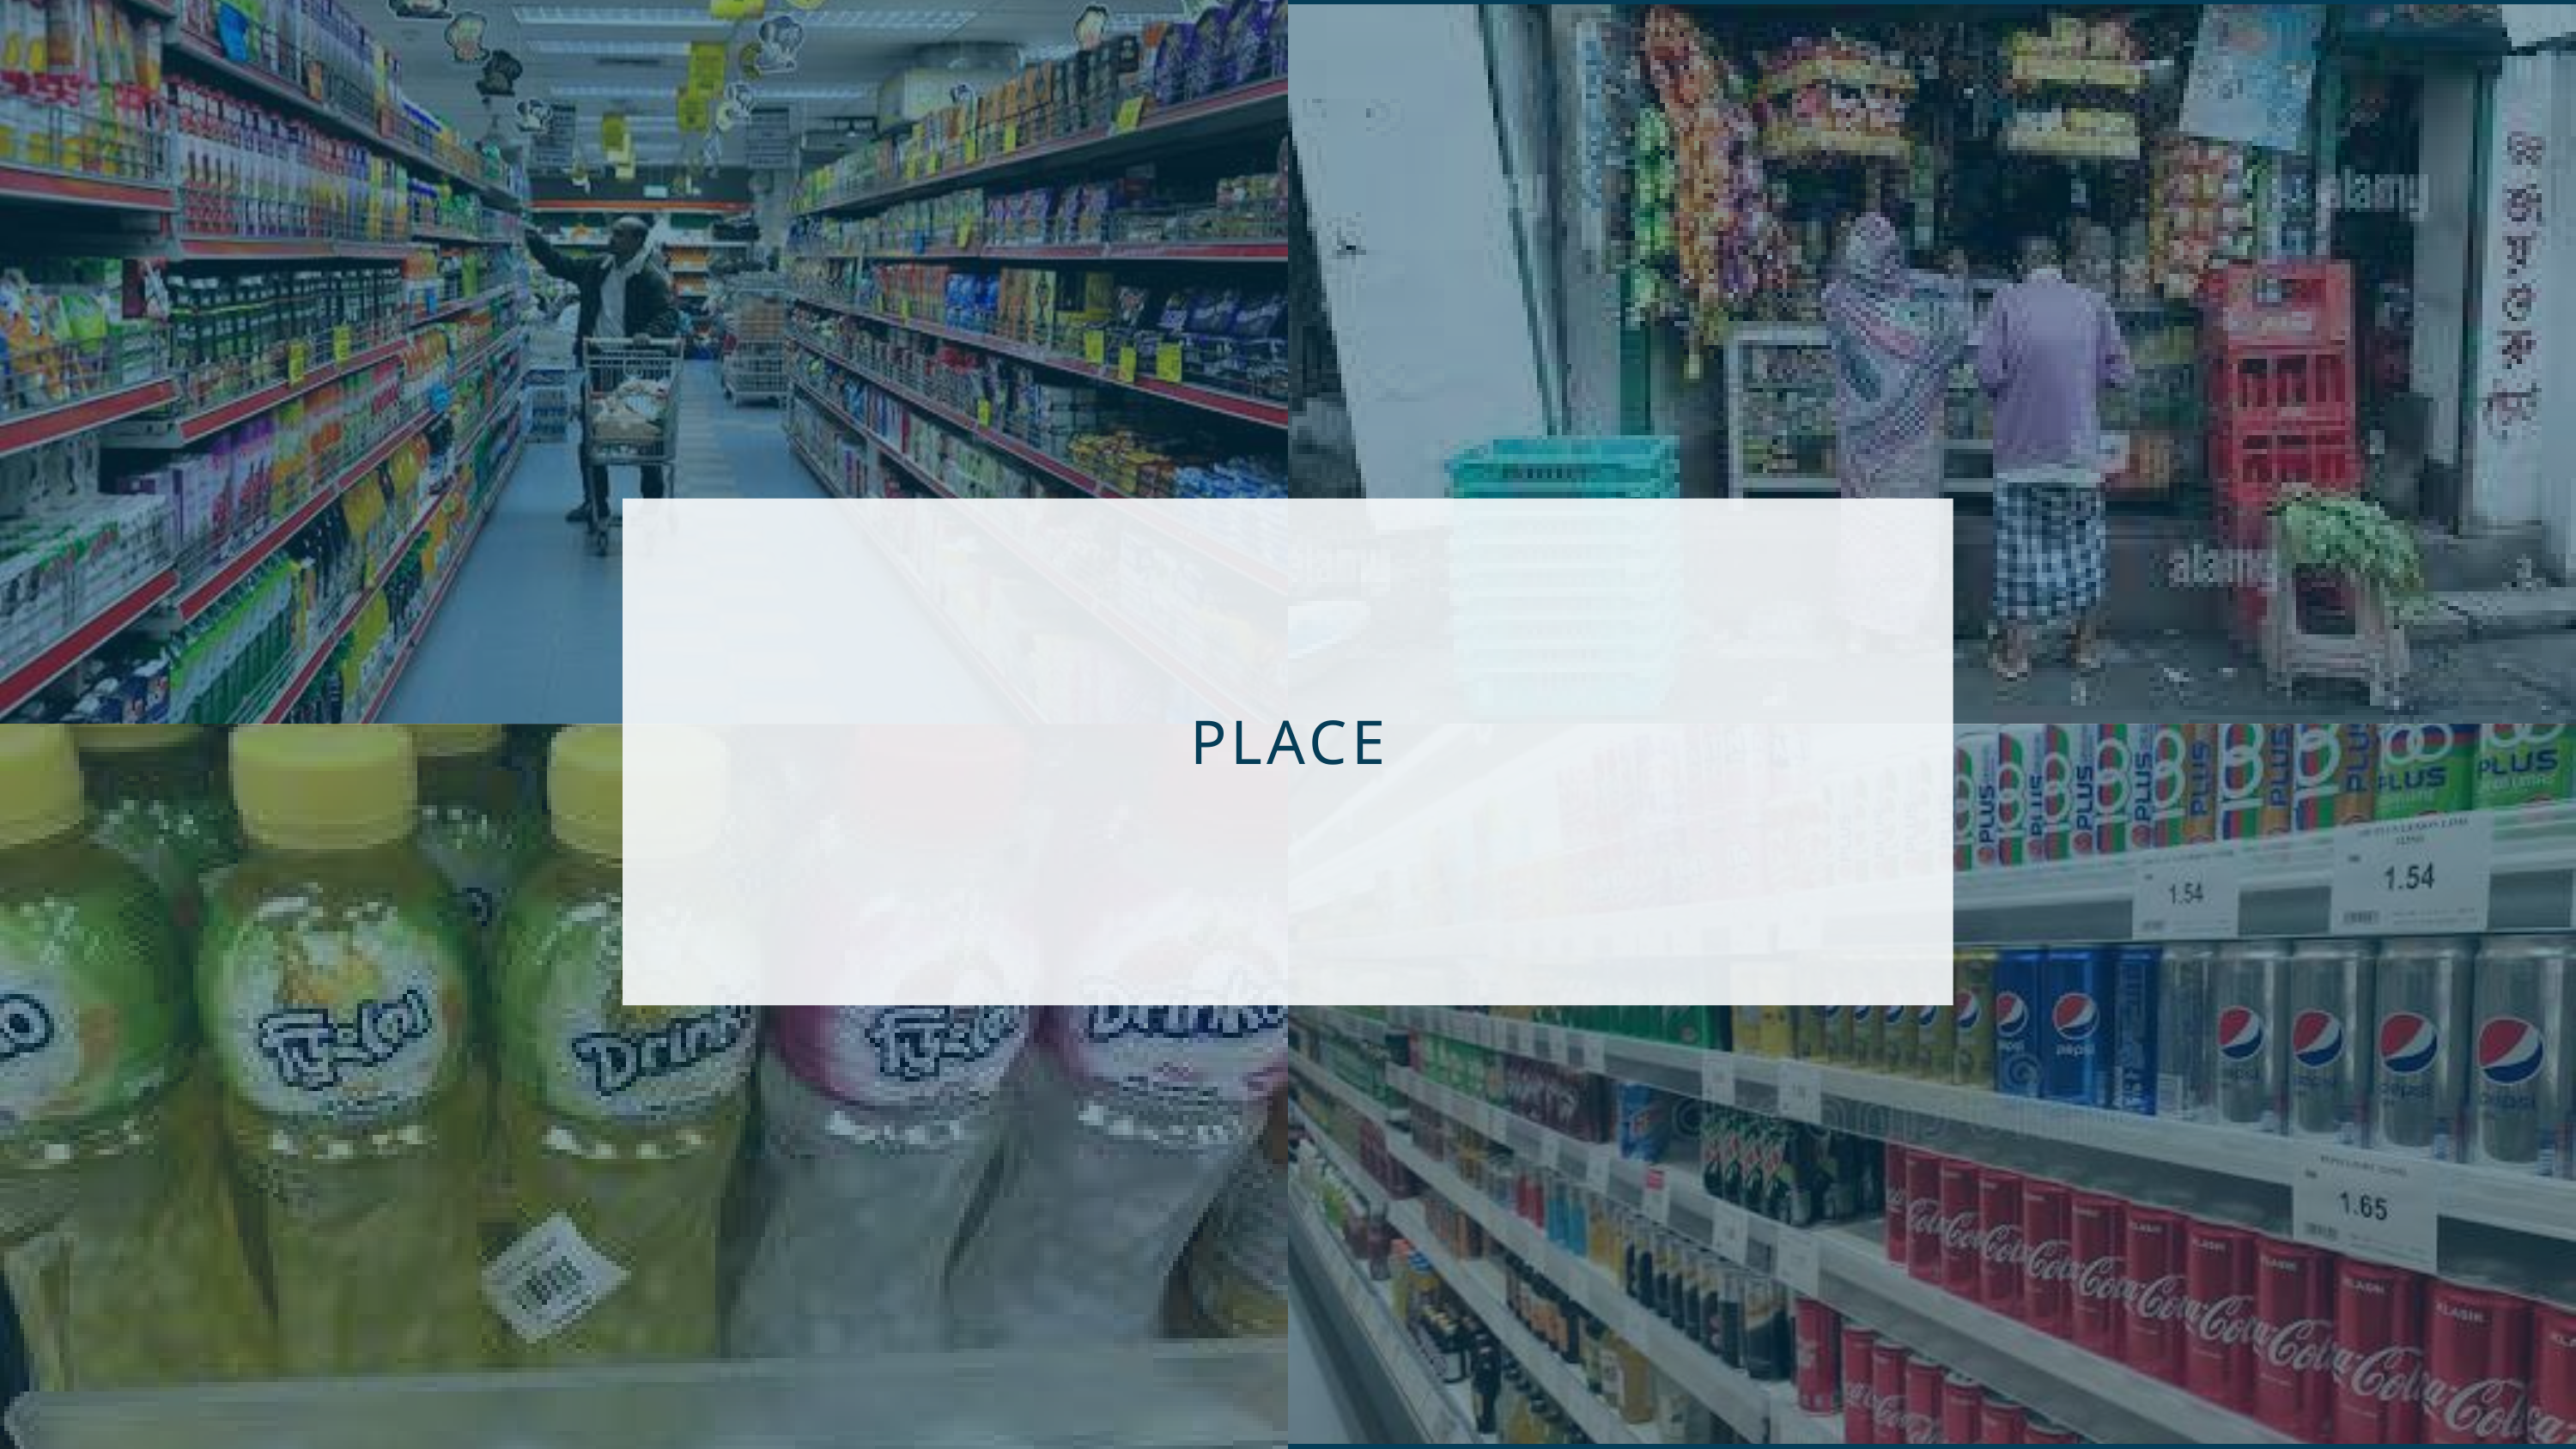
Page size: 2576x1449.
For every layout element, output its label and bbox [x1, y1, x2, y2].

text_box [622, 498, 1953, 1006]
text_box [0, 0, 2576, 1449]
